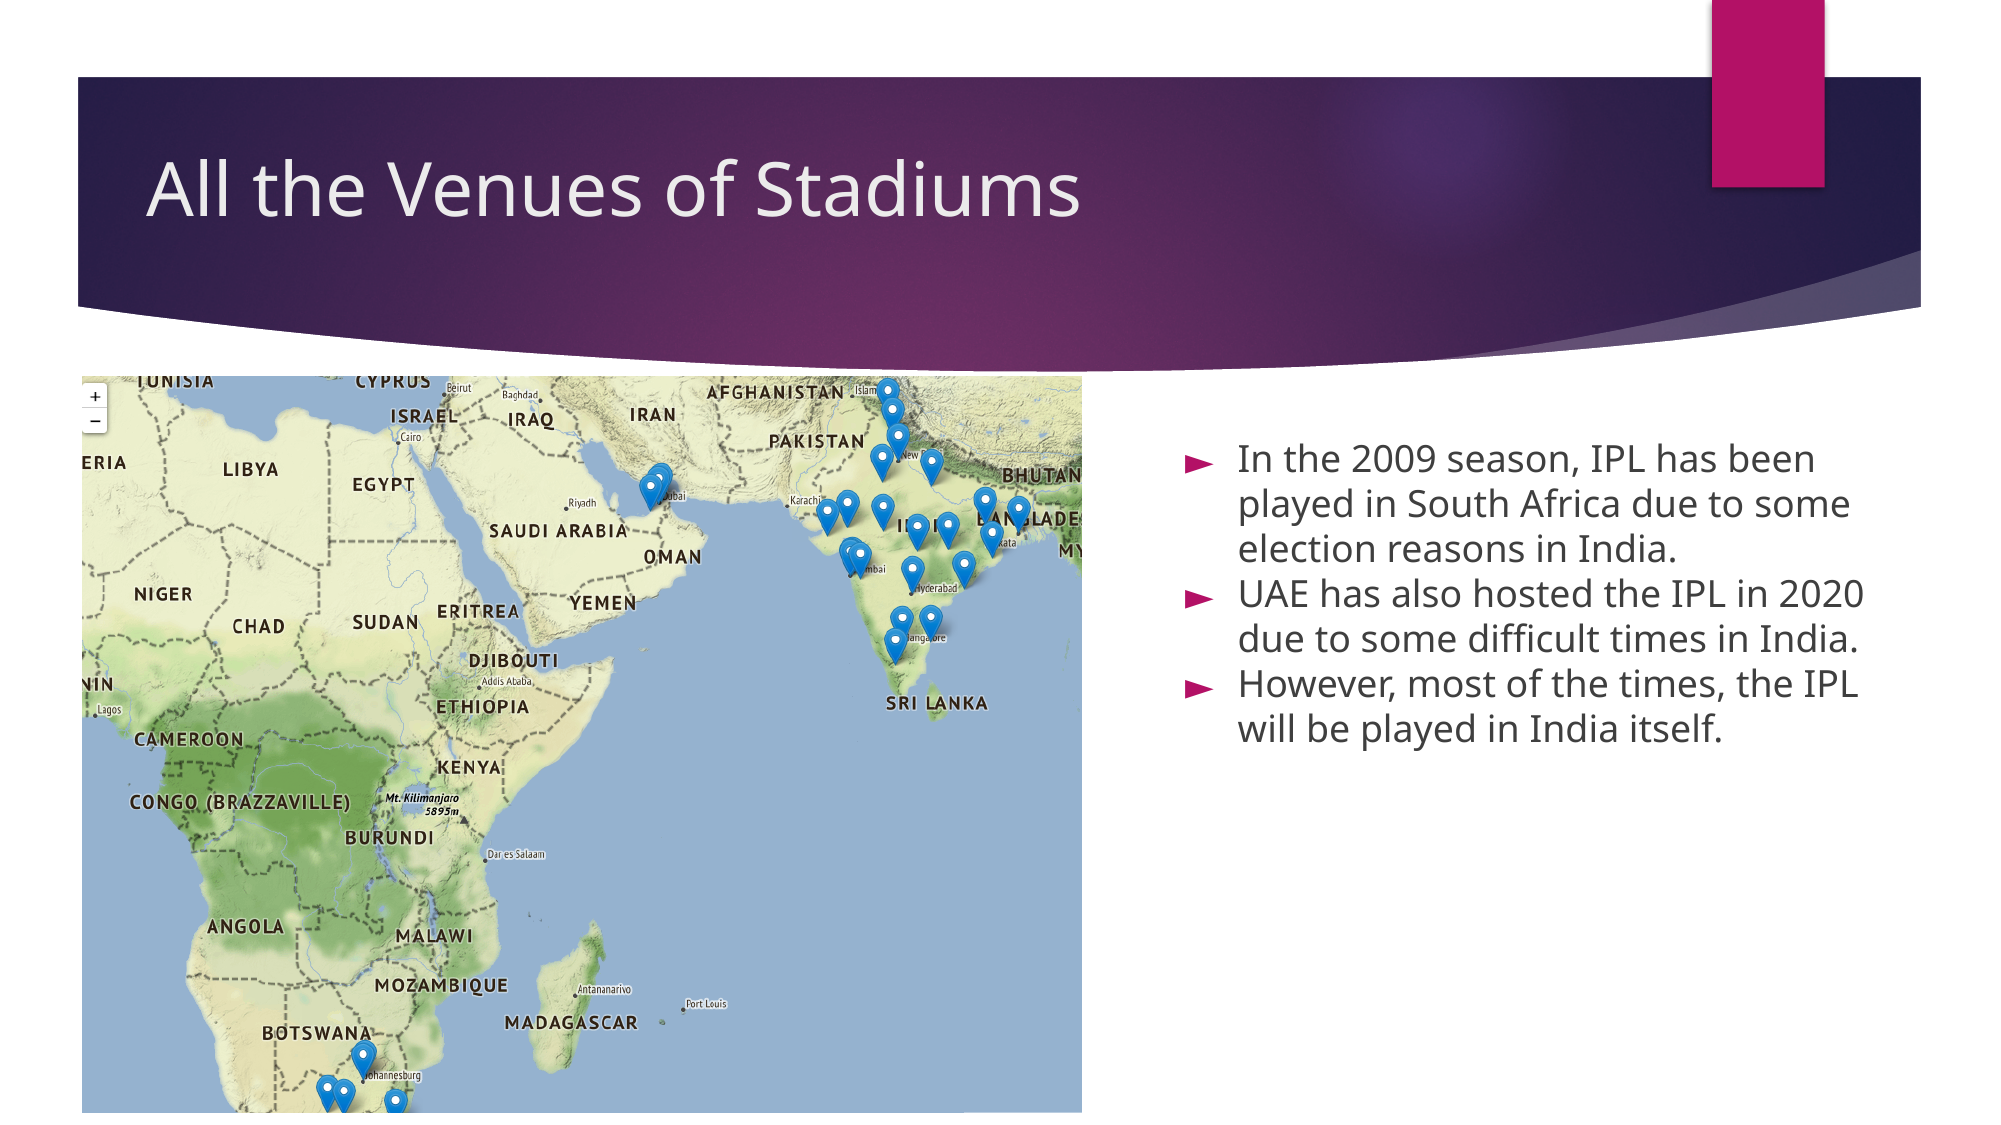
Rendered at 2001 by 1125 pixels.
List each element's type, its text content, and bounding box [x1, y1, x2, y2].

picture [79, 78, 1920, 371]
picture [81, 376, 1082, 1113]
title All the Venues of Stadiums [131, 96, 1627, 276]
list In the 2009 season, IPL has been played in South Africa due to some election reasons in India. UAE has also hosted the IPL in 2020 due to some difficult times in India. However, most of the times, the IPL will be played in India itself. [1147, 427, 1932, 1056]
